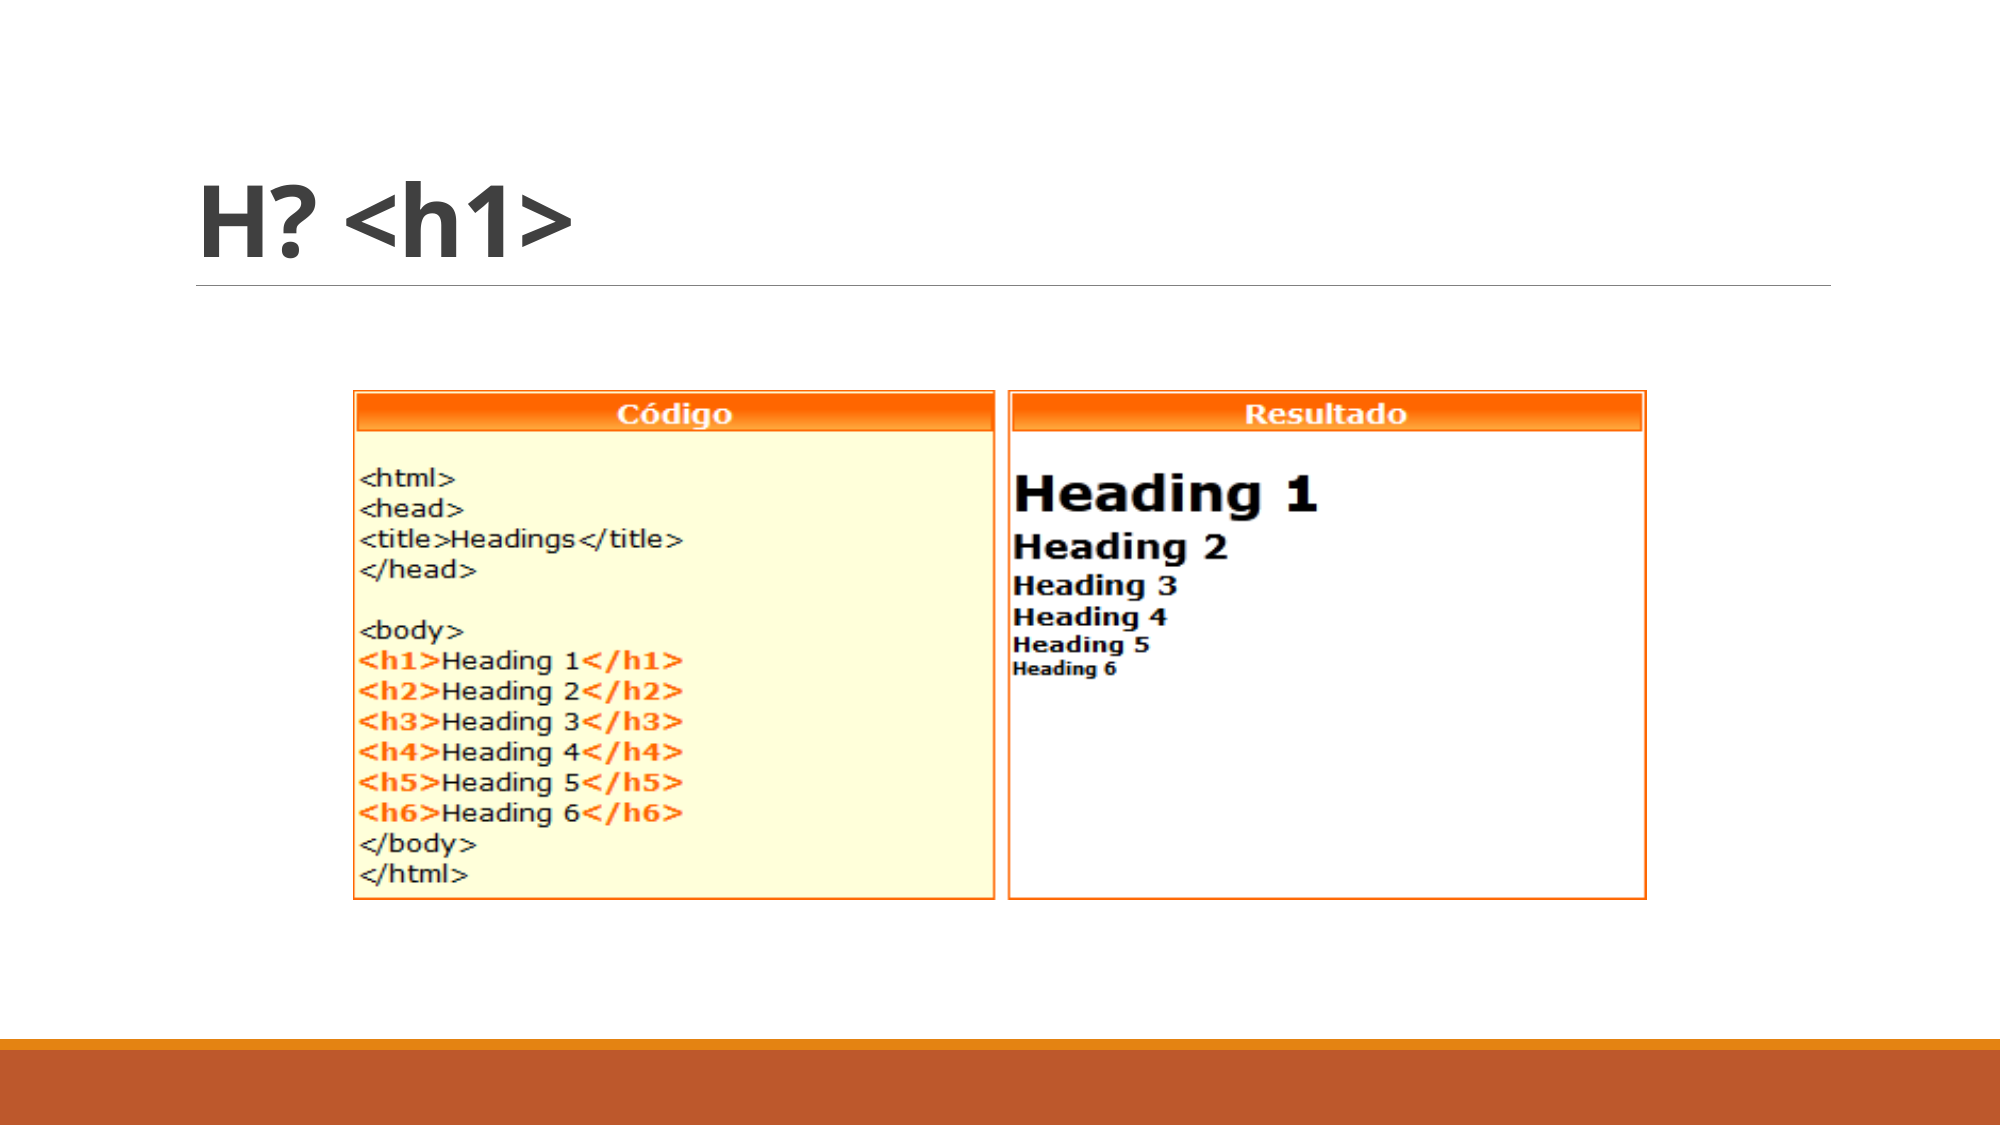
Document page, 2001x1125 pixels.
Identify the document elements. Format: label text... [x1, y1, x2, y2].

title H? <h1> [180, 47, 1830, 285]
picture [353, 389, 1647, 901]
